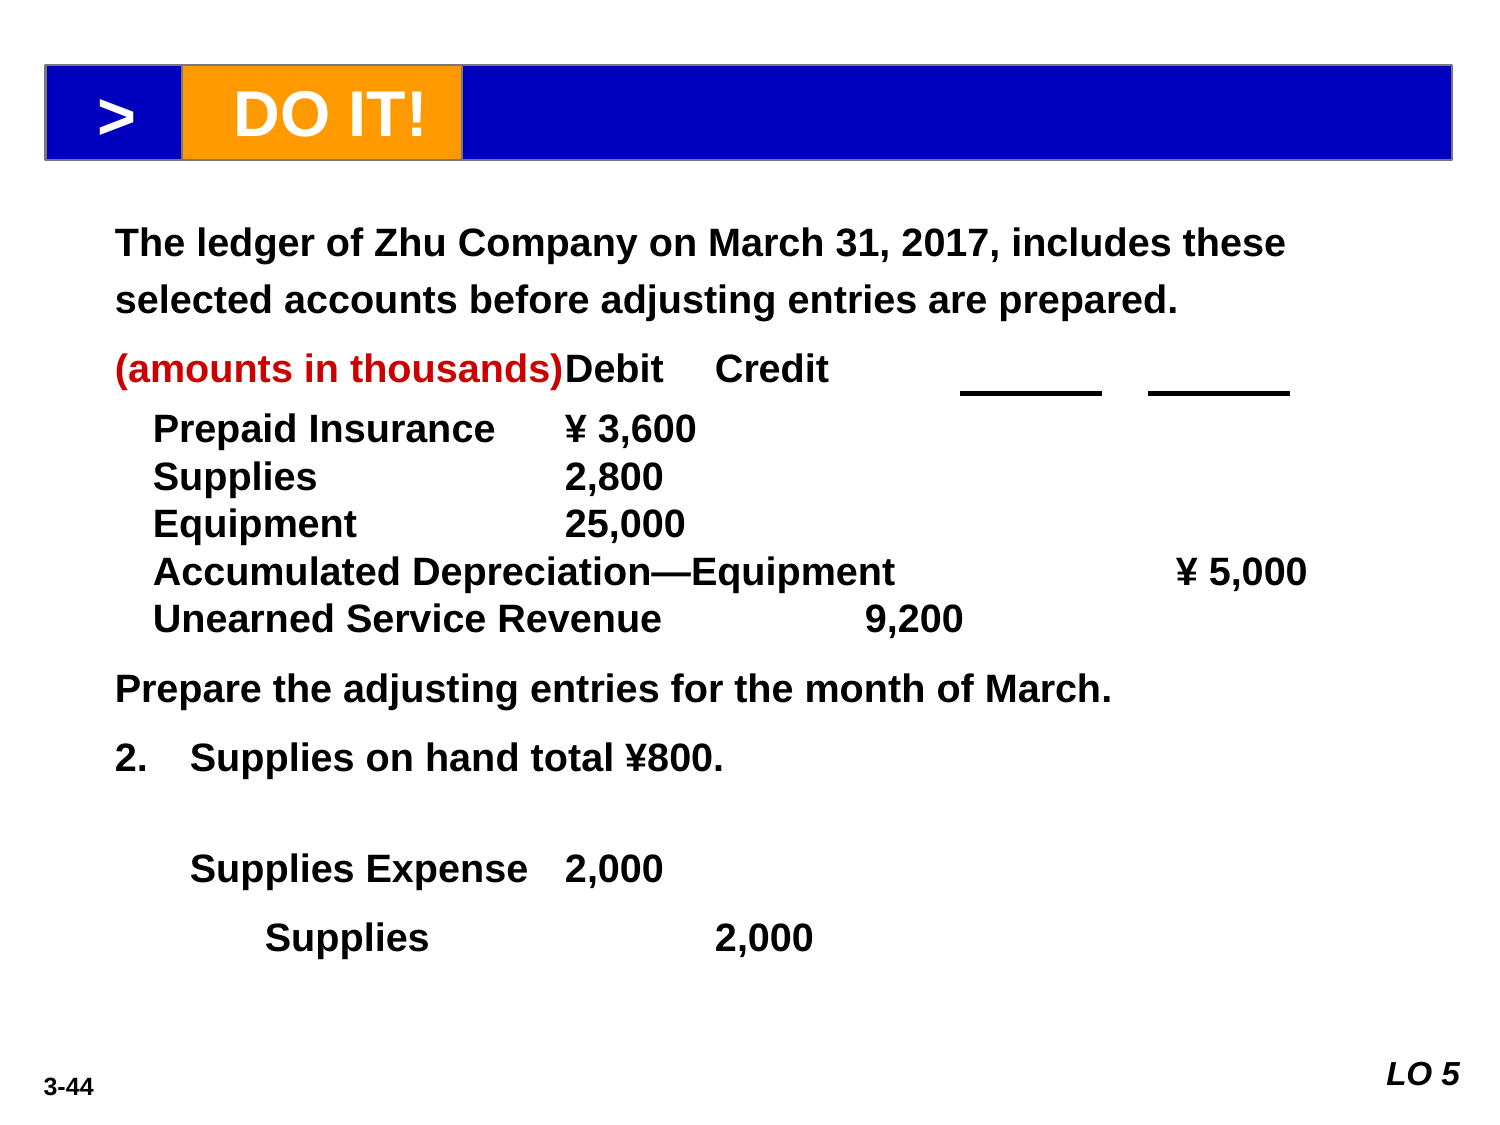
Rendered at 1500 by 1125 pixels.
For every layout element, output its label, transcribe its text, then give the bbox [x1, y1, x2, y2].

text_box Supplies Expense 2,000 Supplies 2,000 [174, 825, 1363, 967]
text_box > [463, 65, 1453, 161]
text_box LO 5 [1362, 1044, 1475, 1100]
text_box DO IT! [181, 65, 463, 161]
text_box The ledger of Zhu Company on March 31, 2017, includes these selected accounts before adjusting entries are prepared. (amounts in thousands) Debit Credit Prepaid Insurance ¥ 3,600 Supplies 2,800 Equipment 25,000 Accumulated Depreciation—Equipment ¥ 5,000 Unearned Service Revenue 9,200 Prepare the adjusting entries for the month of March. Supplies on hand total ¥800. [99, 199, 1413, 857]
text_box > [45, 65, 181, 161]
